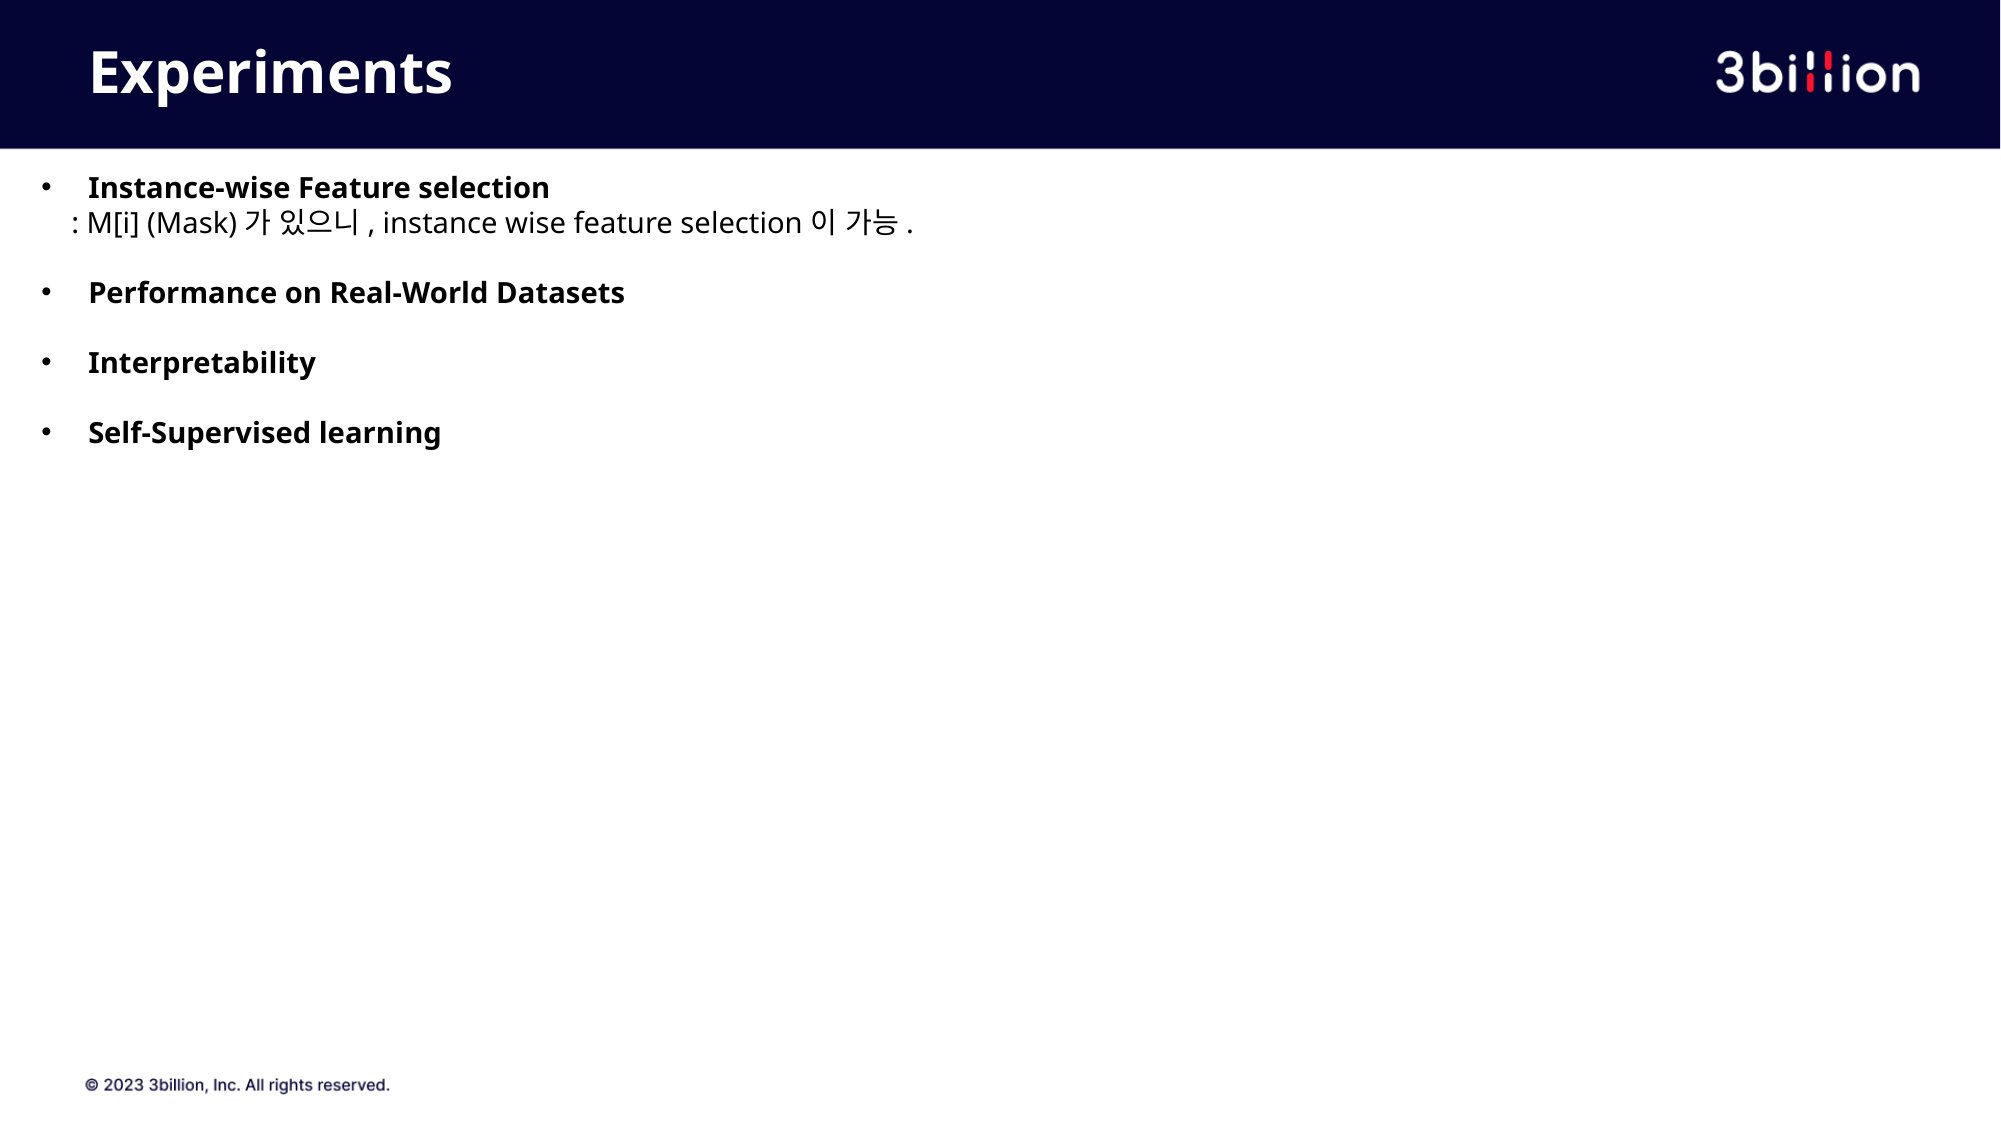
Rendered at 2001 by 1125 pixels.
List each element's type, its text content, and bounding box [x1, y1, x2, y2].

text_box Instance-wise Feature selection : M[i] (Mask)가 있으니, instance wise feature selection이 가능. Performance on Real-World Datasets Interpretability Self-Supervised learning [26, 161, 1748, 457]
title Experiments [73, 22, 1039, 128]
picture [0, 0, 2001, 1125]
